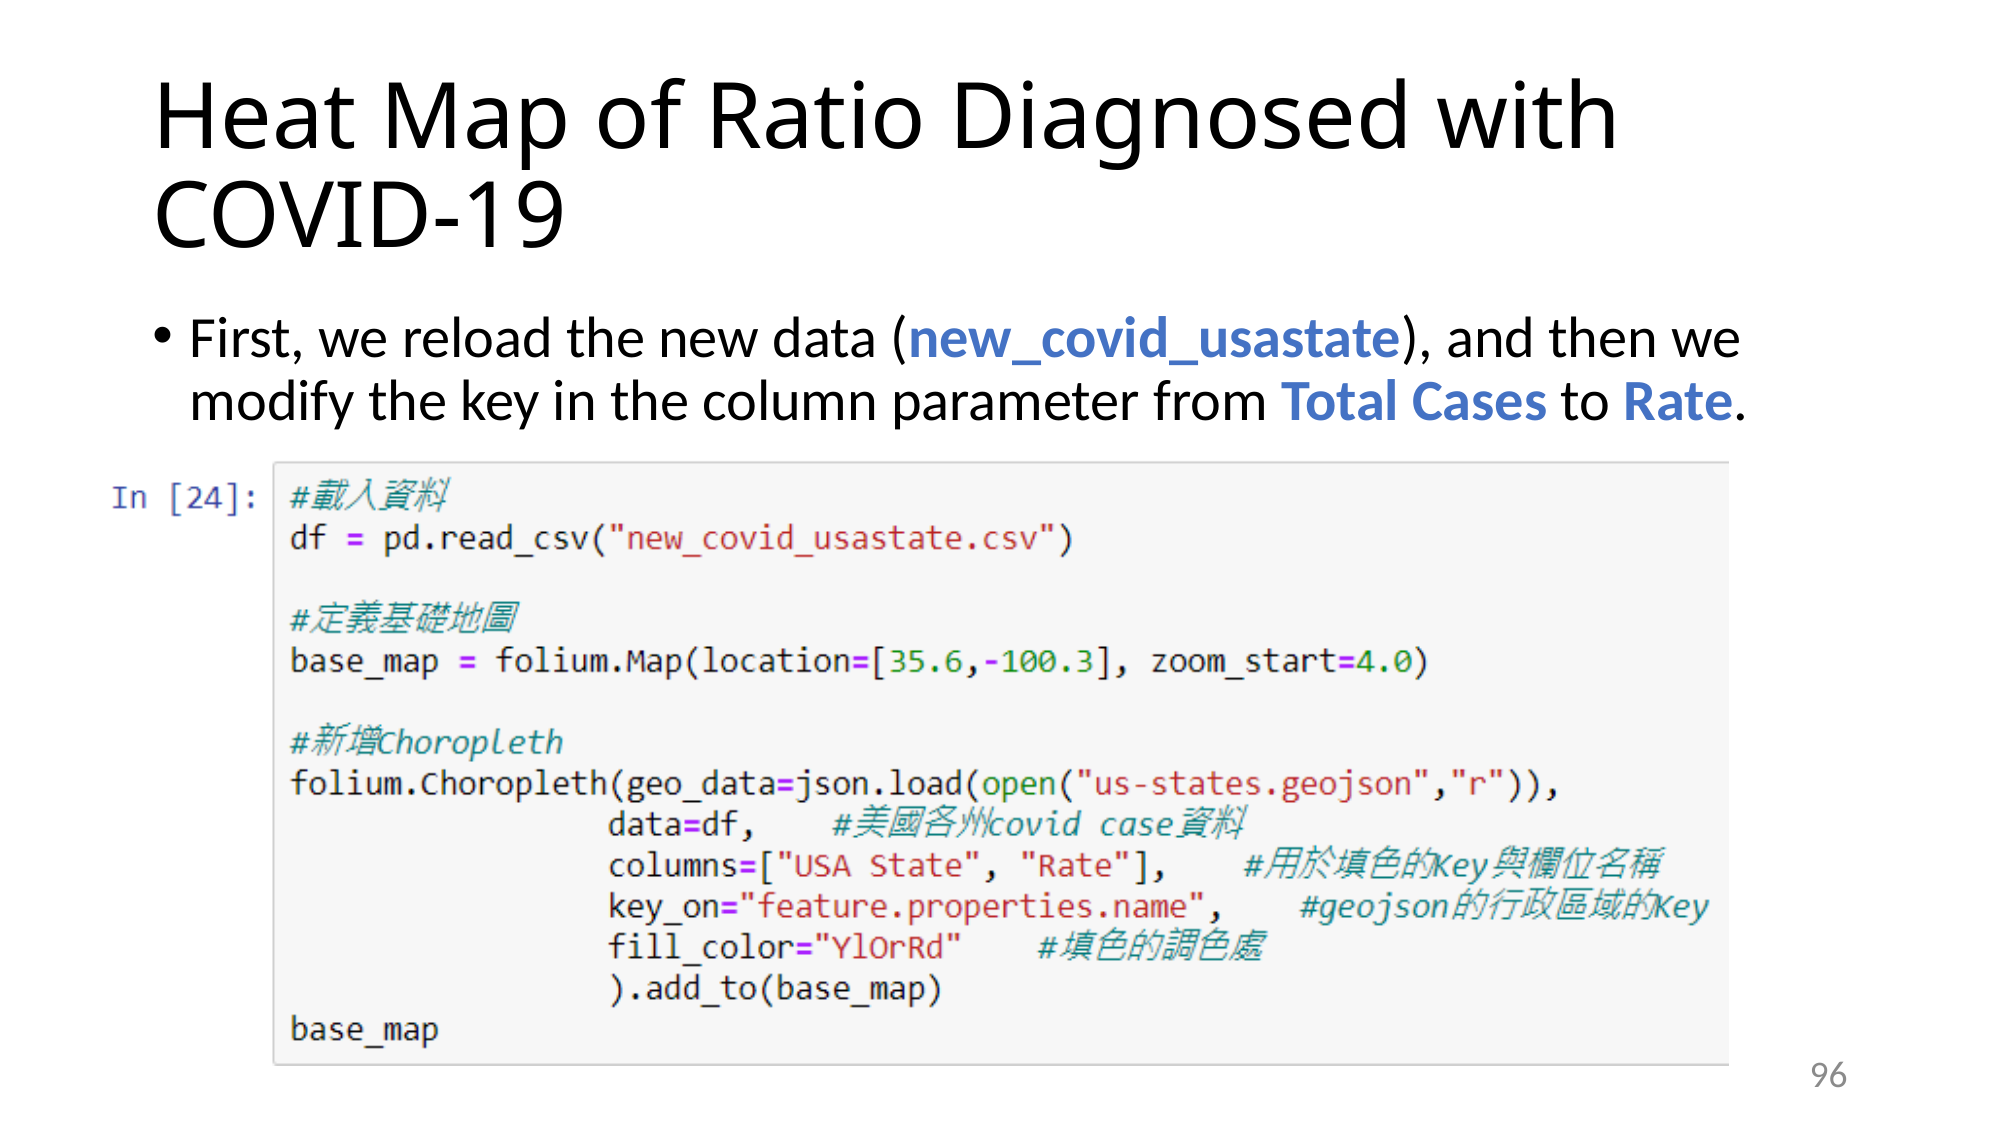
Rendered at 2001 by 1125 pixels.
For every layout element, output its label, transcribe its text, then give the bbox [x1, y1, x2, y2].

picture [98, 456, 1729, 1066]
title Heat Map of Ratio Diagnosed with COVID-19 [137, 59, 1863, 278]
list First, we reload the new data (new_covid_usastate), and then we modify the key in the column parameter from Total Cases to Rate. [137, 299, 1863, 1014]
slide_number 96 [1412, 1042, 1863, 1103]
